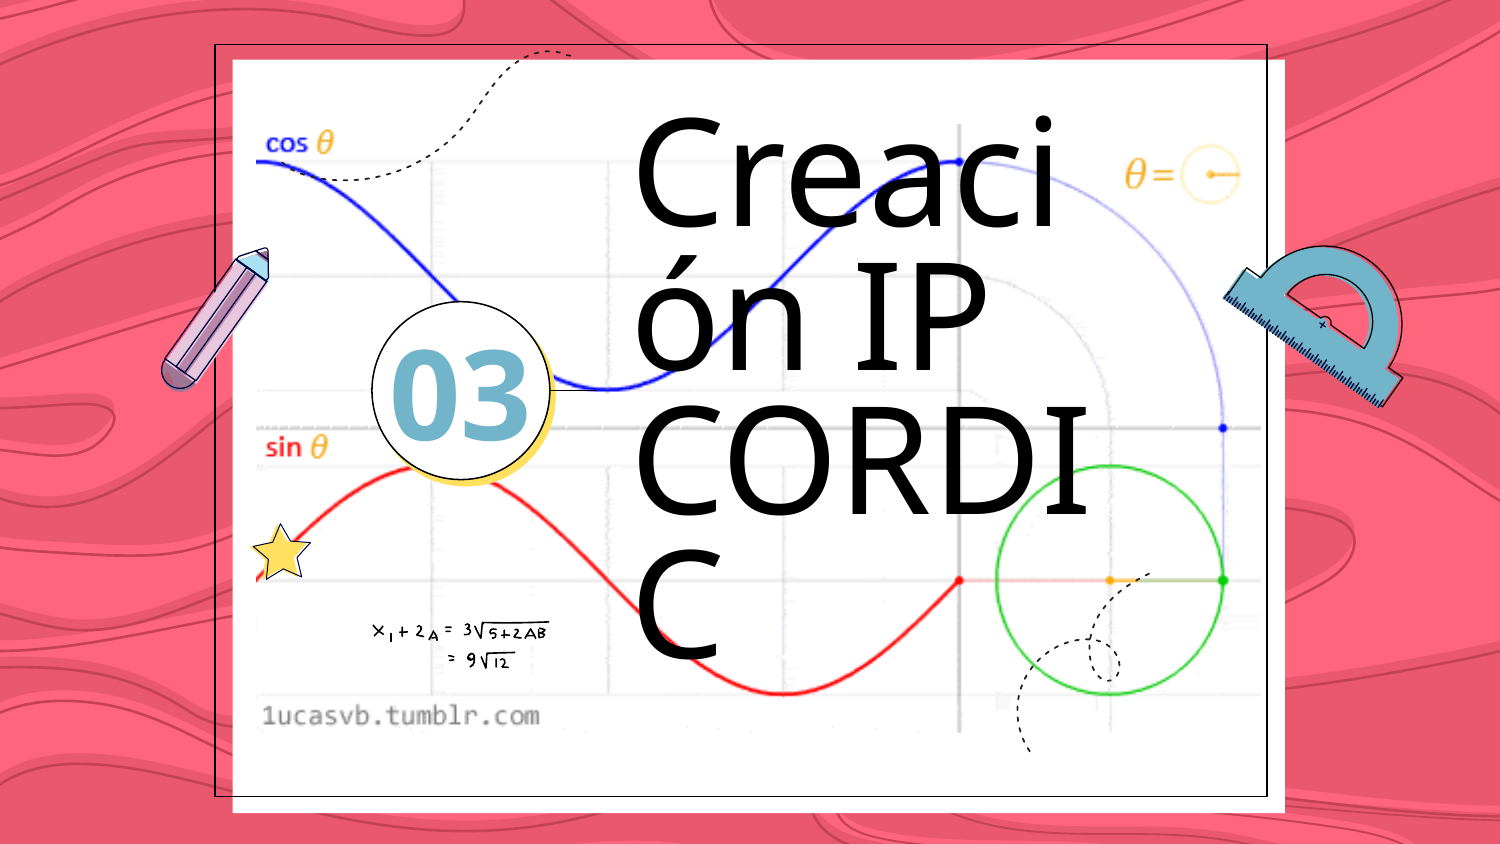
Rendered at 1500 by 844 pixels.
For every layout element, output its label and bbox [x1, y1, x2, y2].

text_box [280, 48, 572, 184]
text_box [154, 244, 277, 398]
text_box [371, 620, 550, 670]
text_box [1222, 245, 1409, 409]
text_box [249, 522, 312, 581]
text_box [1016, 572, 1151, 753]
picture [256, 124, 1262, 733]
